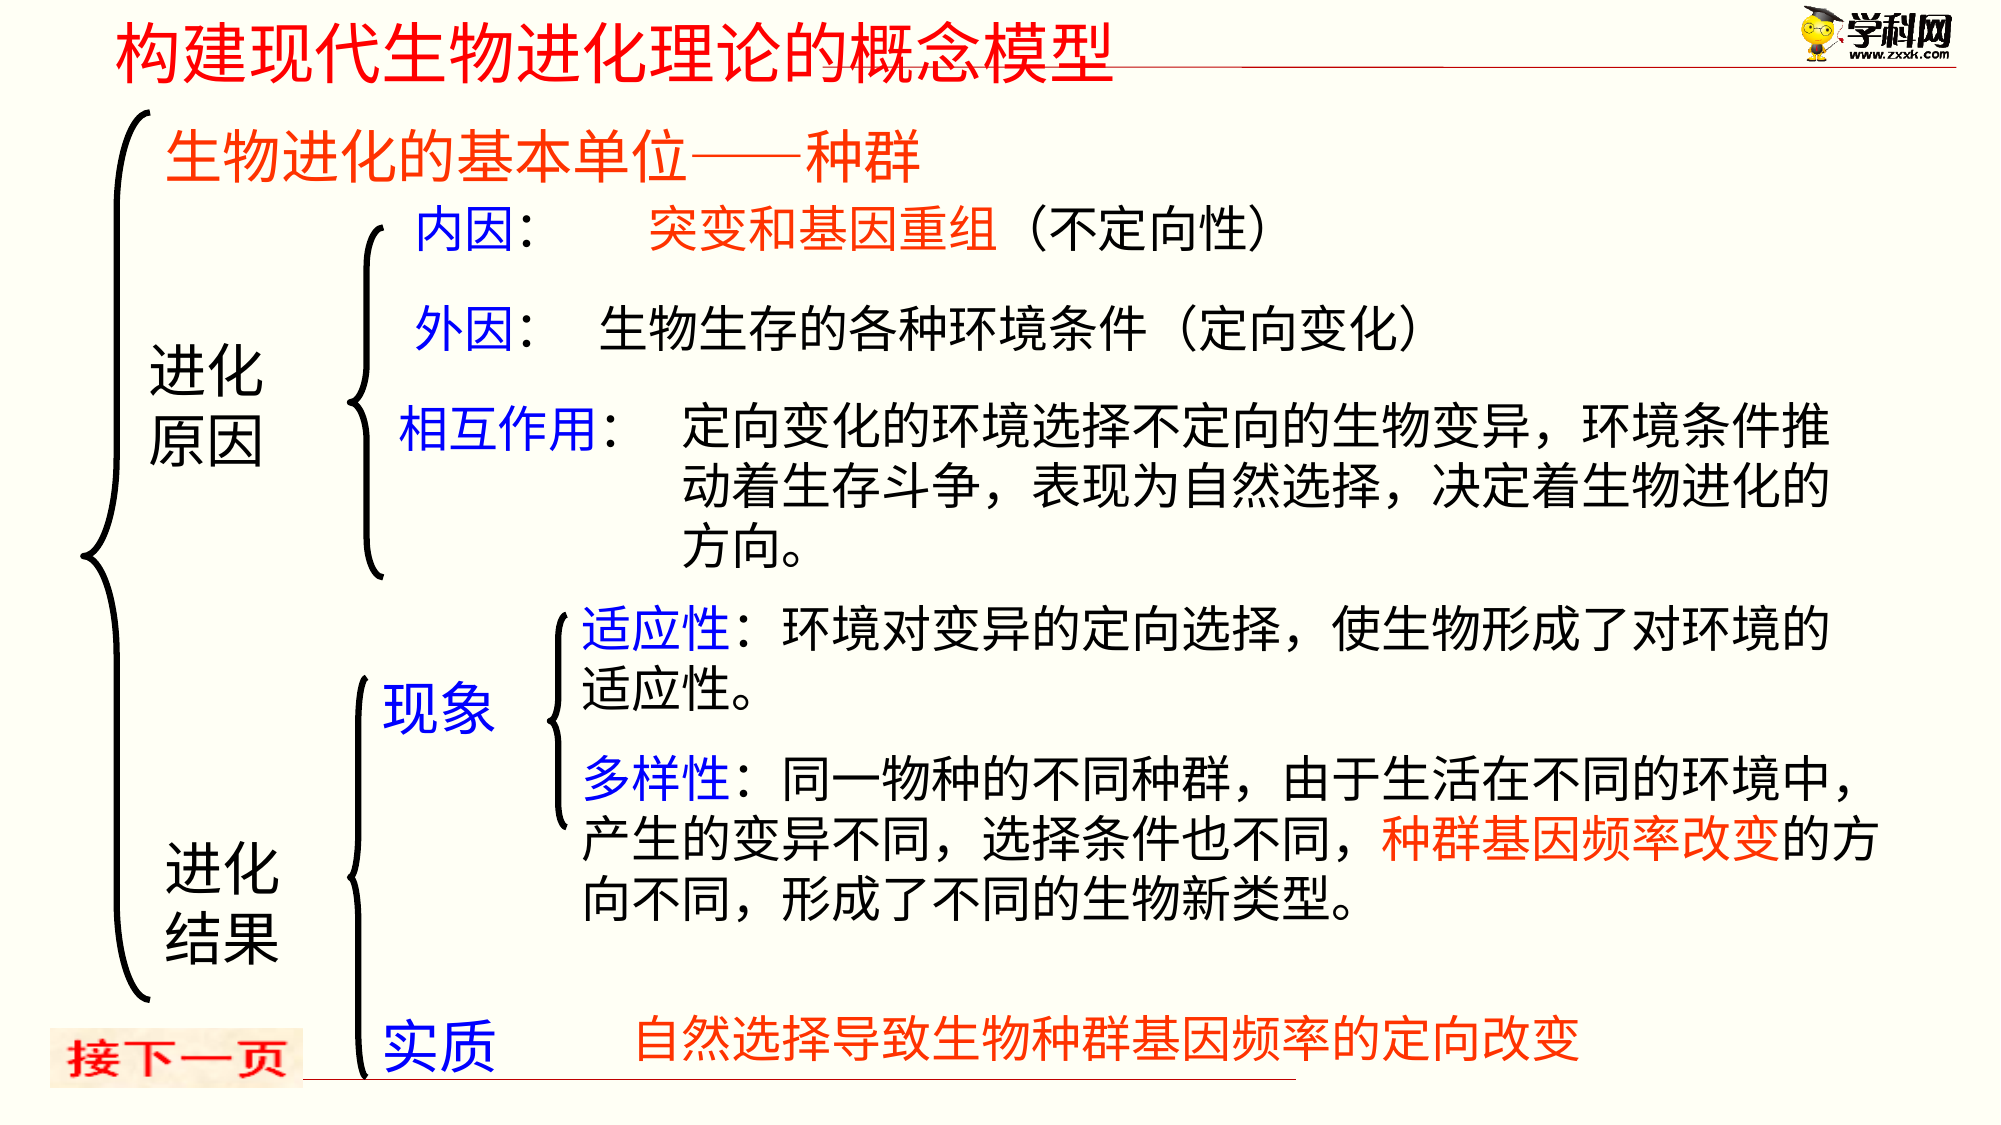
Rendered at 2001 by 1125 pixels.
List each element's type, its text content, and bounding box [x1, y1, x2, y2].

text_box 进化结果 [151, 824, 349, 980]
text_box 生物生存的各种环境条件（定向变化） [583, 289, 1800, 365]
text_box 生物进化的基本单位——种群 [151, 112, 1234, 198]
text_box 构建现代生物进化理论的概念模型 [99, 4, 1800, 100]
text_box 相互作用： [383, 389, 666, 465]
picture [1798, 0, 1957, 68]
text_box [558, 614, 567, 664]
picture [49, 1028, 303, 1088]
text_box 进化原因 [151, 327, 334, 482]
text_box 外因： [399, 289, 583, 365]
text_box 定向变化的环境选择不定向的生物变异，环境条件推动着生存斗争，表现为自然选择，决定着生物进化的方向。 [666, 387, 1867, 583]
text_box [349, 664, 600, 1088]
text_box [83, 112, 151, 1000]
text_box [349, 227, 384, 578]
text_box 内因： [399, 198, 633, 265]
text_box 自然选择导致生物种群基因频率的定向改变 [616, 999, 2000, 1075]
text_box 突变和基因重组（不定向性） [633, 189, 1784, 265]
text_box 多样性：同一物种的不同种群，由于生活在不同的环境中，产生的变异不同，选择条件也不同，种群基因频率改变的方向不同，形成了不同的生物新类型。 [600, 739, 1917, 935]
text_box 适应性：环境对变异的定向选择，使生物形成了对环境的适应性。 [566, 590, 1867, 725]
